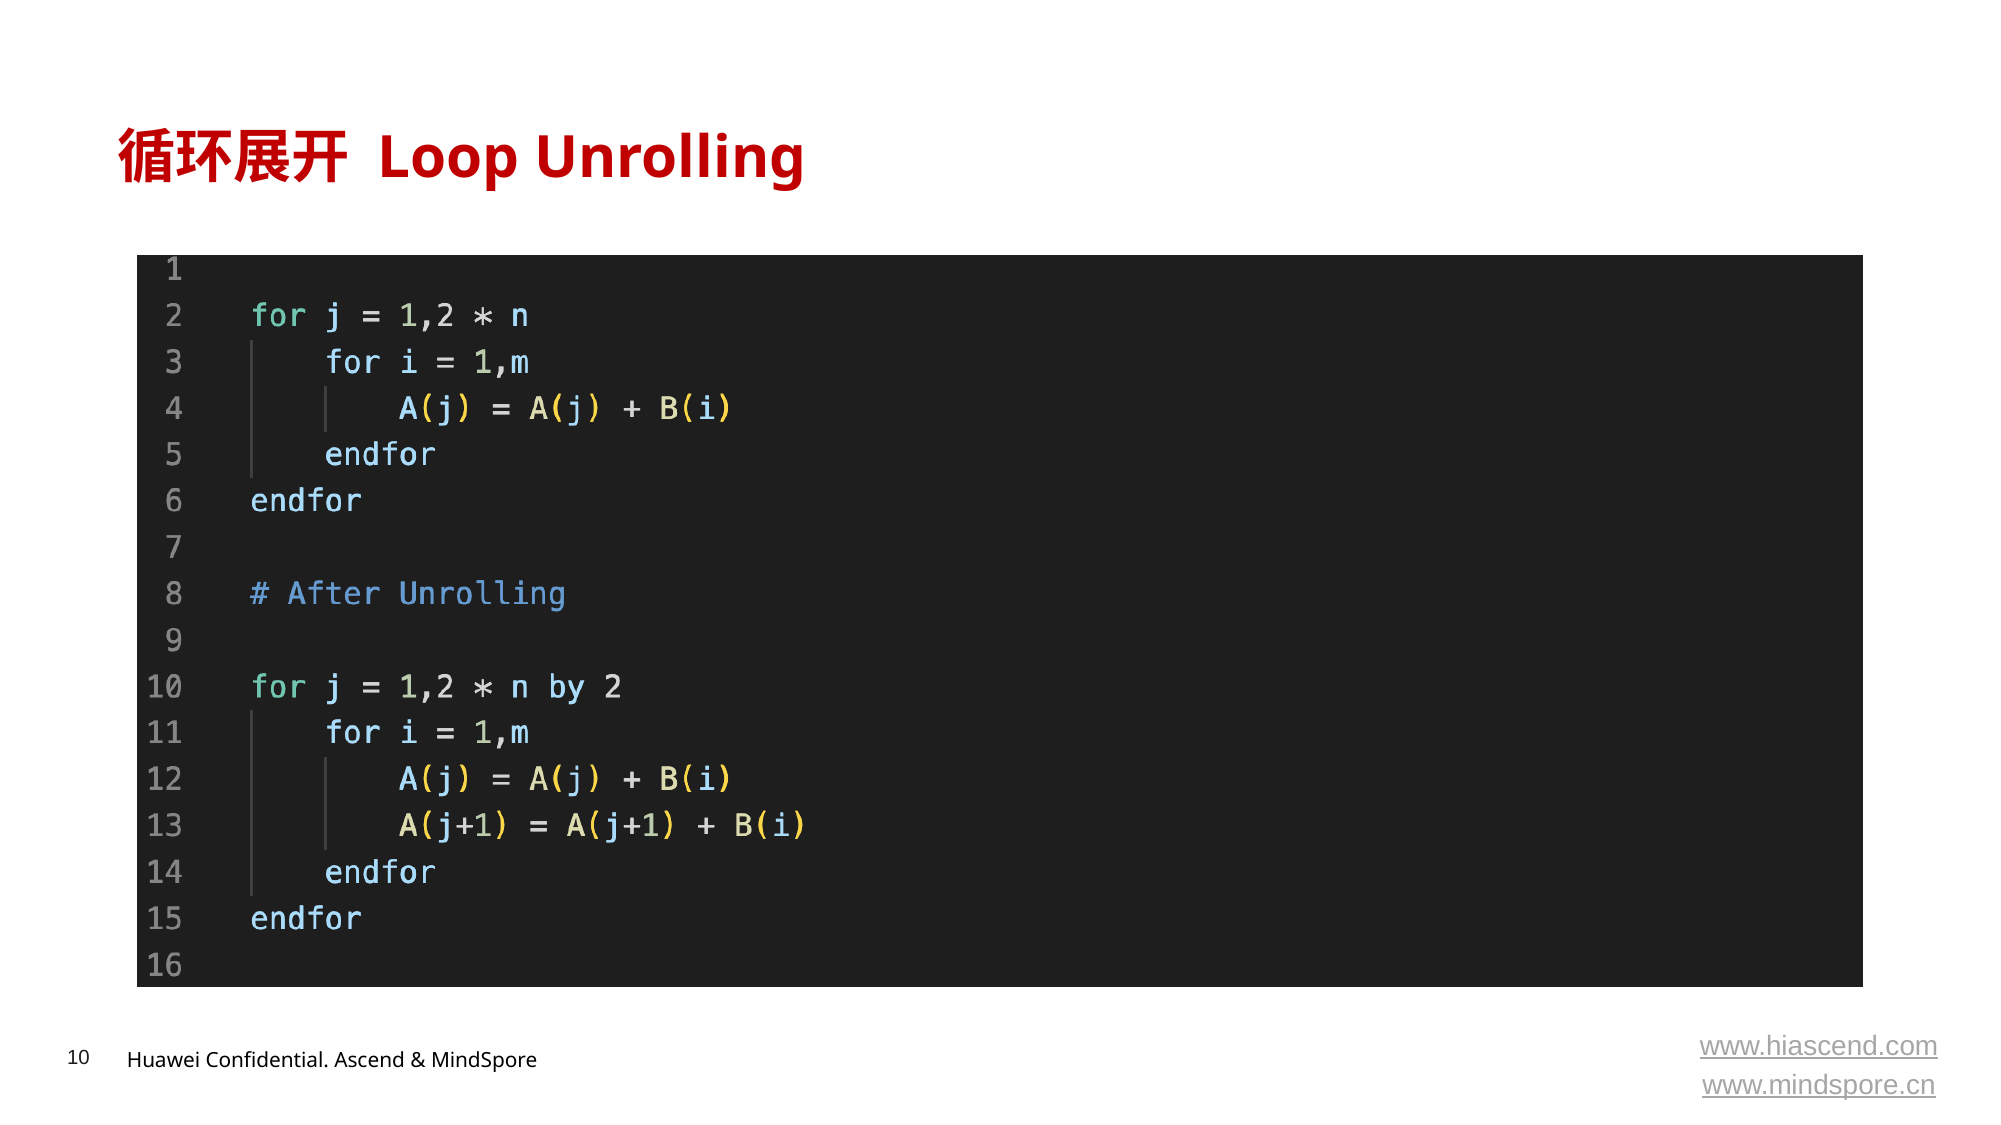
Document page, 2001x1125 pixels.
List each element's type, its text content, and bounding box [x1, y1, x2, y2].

picture [137, 255, 1864, 987]
title 循环展开 Loop Unrolling [102, 111, 1901, 209]
